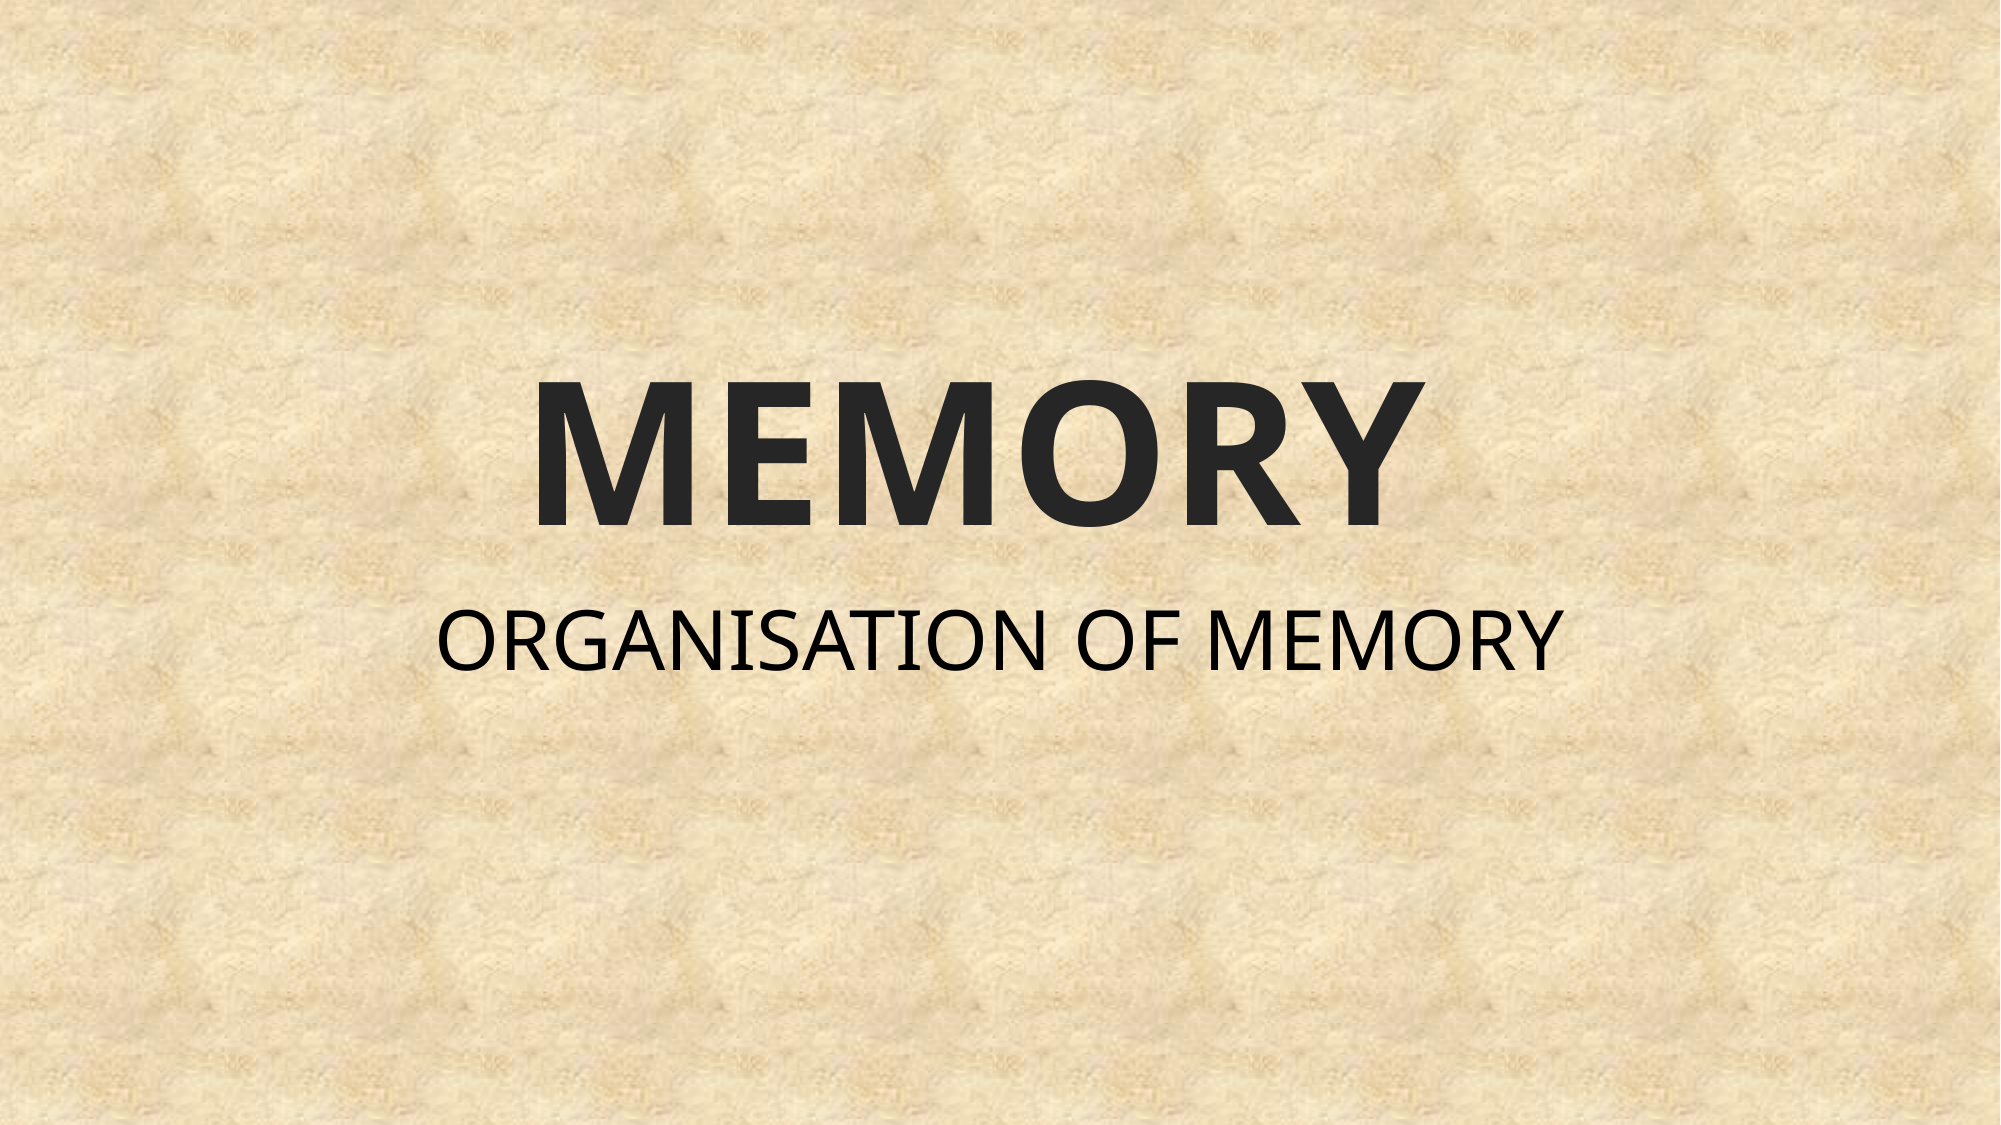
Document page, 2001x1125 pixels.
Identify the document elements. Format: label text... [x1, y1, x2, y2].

title MEMORY [249, 184, 1750, 576]
subtitle ORGANISATION OF MEMORY [249, 590, 1750, 863]
picture [0, 0, 2001, 1125]
